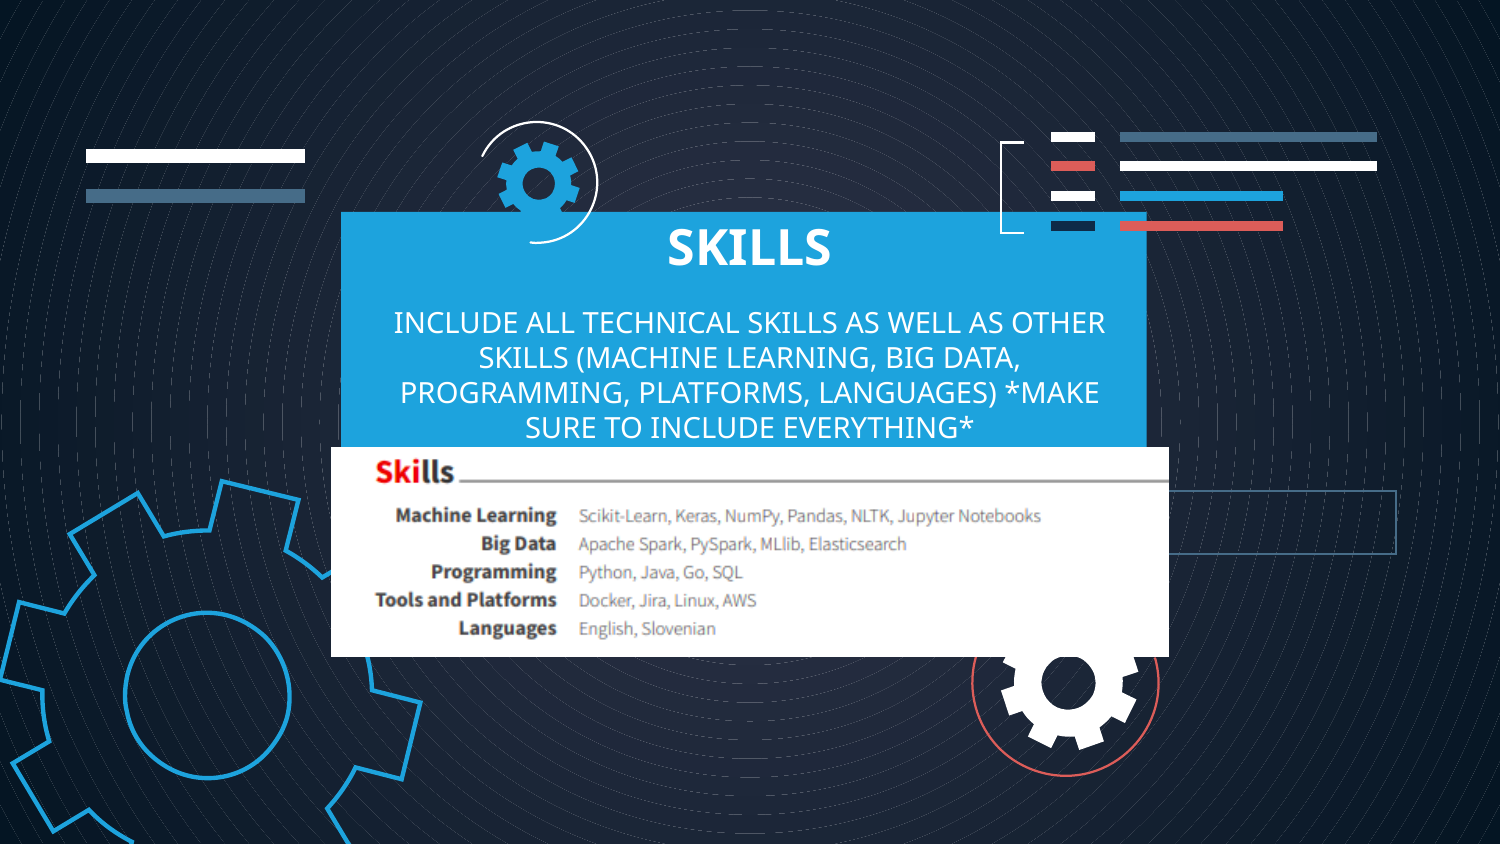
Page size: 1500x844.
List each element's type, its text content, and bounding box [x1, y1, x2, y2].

text_box [1050, 131, 1095, 142]
picture [330, 447, 1169, 658]
text_box [1146, 221, 1283, 231]
text_box SKILLS [354, 200, 1146, 292]
text_box [497, 141, 580, 200]
text_box [1050, 161, 1095, 172]
text_box [85, 189, 305, 203]
text_box [85, 149, 305, 163]
text_box [1120, 131, 1378, 142]
text_box [1000, 665, 1139, 751]
text_box [1050, 191, 1095, 200]
text_box [1120, 191, 1283, 201]
text_box [1120, 161, 1378, 172]
text_box INCLUDE ALL TECHNICAL SKILLS AS WELL AS OTHER SKILLS (MACHINE LEARNING, BIG DATA, PROGRAMMING, PLATFORMS, LANGUAGES) *MAKE SURE TO INCLUDE EVERYTHING* [363, 289, 1137, 428]
